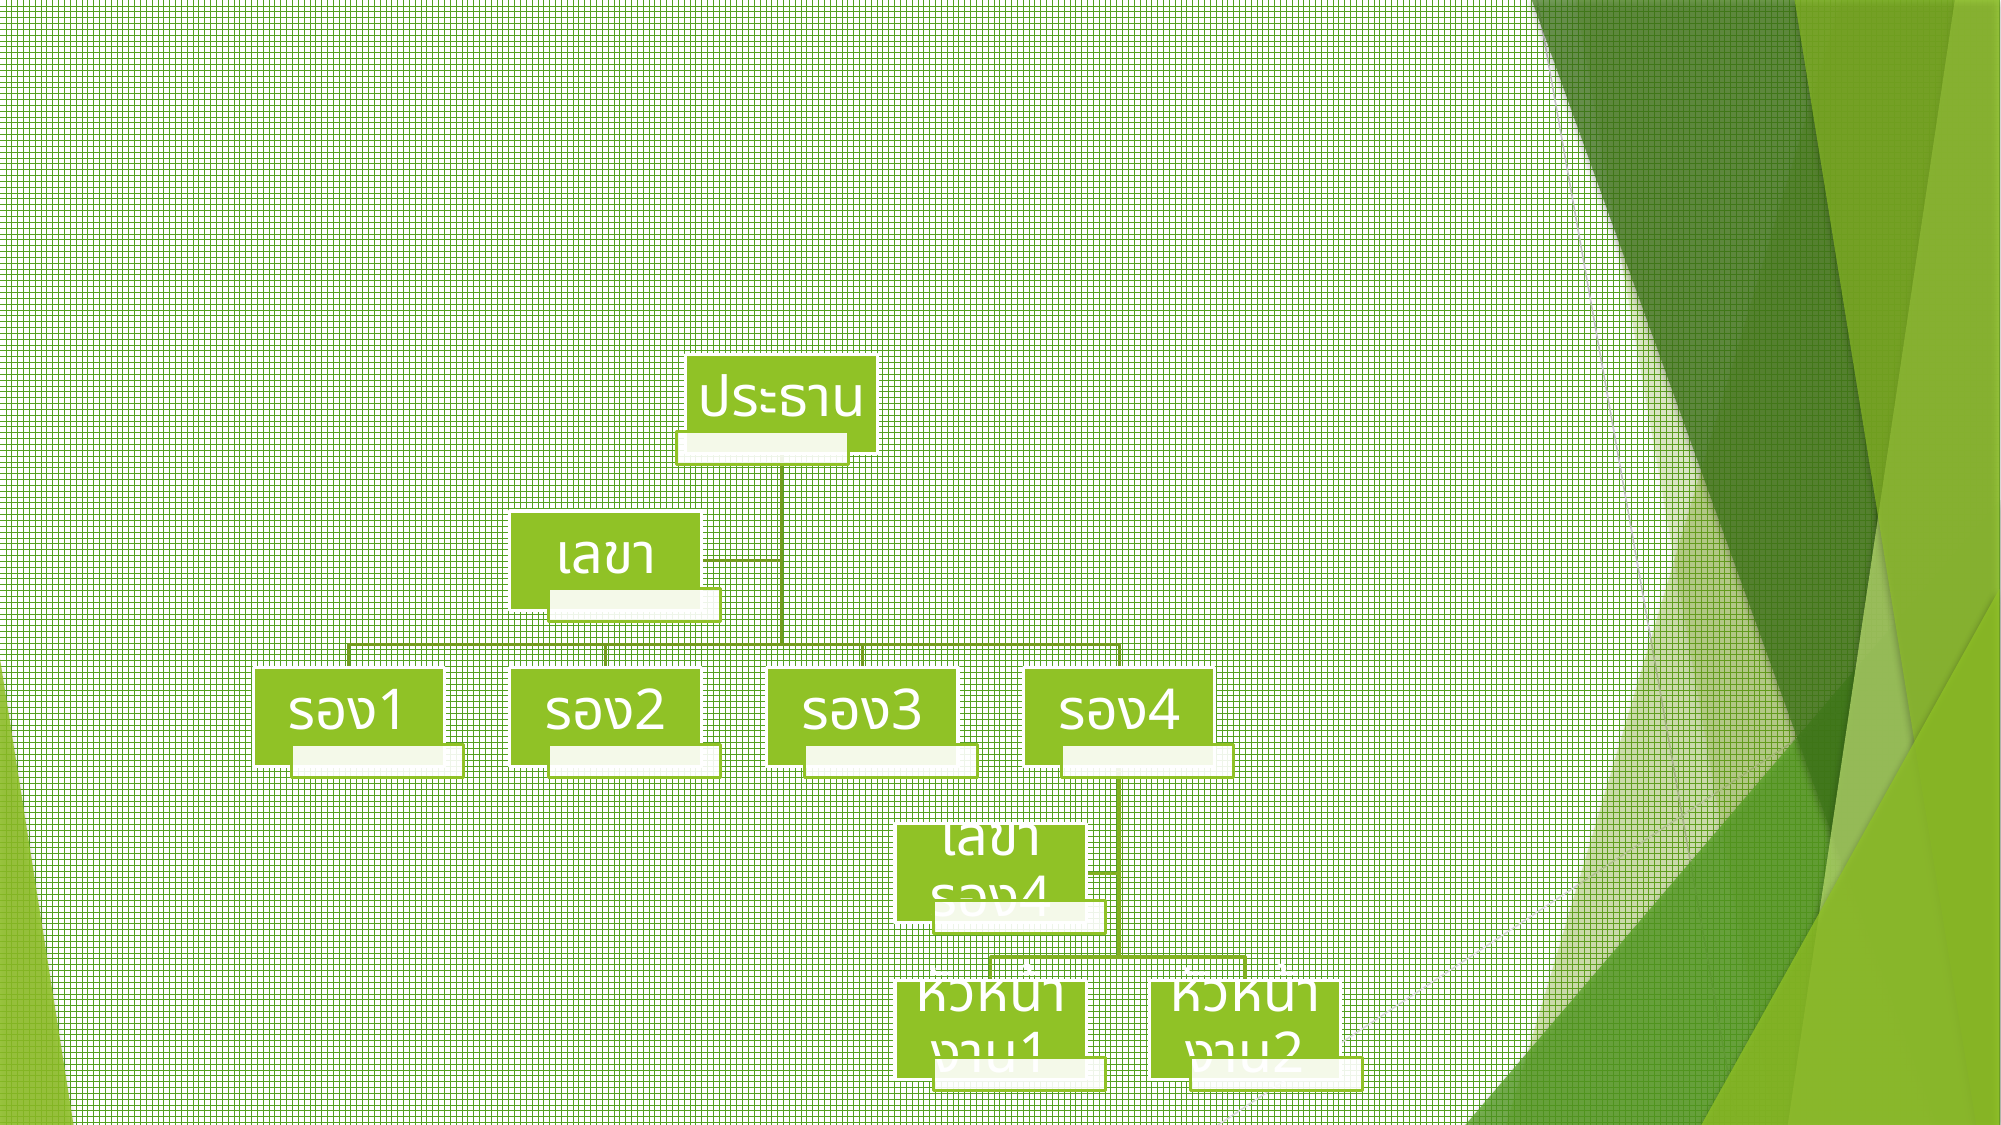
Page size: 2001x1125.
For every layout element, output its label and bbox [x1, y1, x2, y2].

list [110, 353, 1505, 1092]
